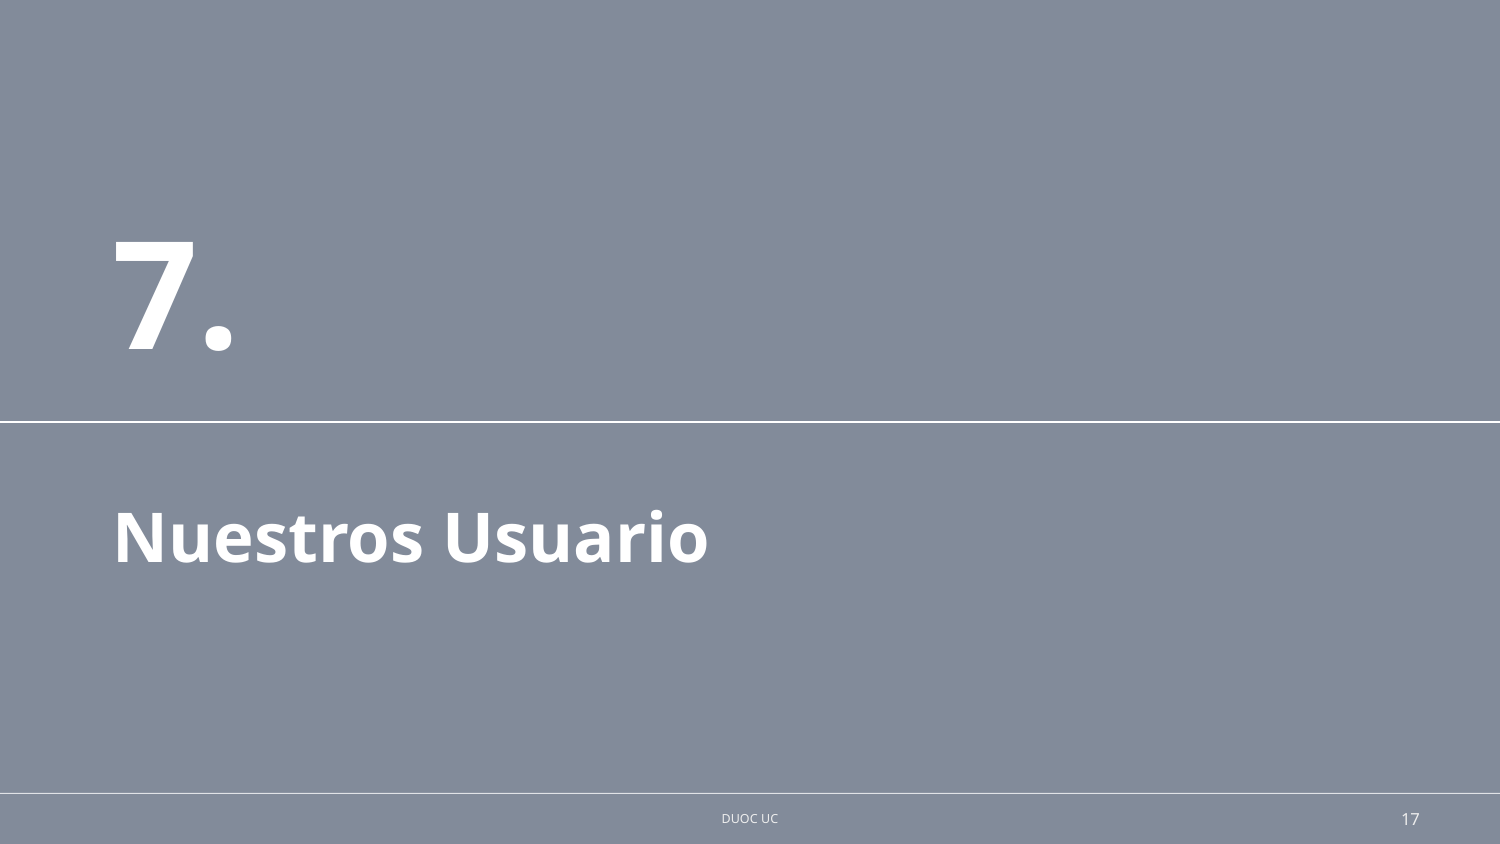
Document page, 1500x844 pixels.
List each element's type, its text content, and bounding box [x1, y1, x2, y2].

text_box 7. [97, 184, 333, 395]
text_box Nuestros Usuario [97, 478, 1117, 592]
picture [0, 775, 1500, 811]
